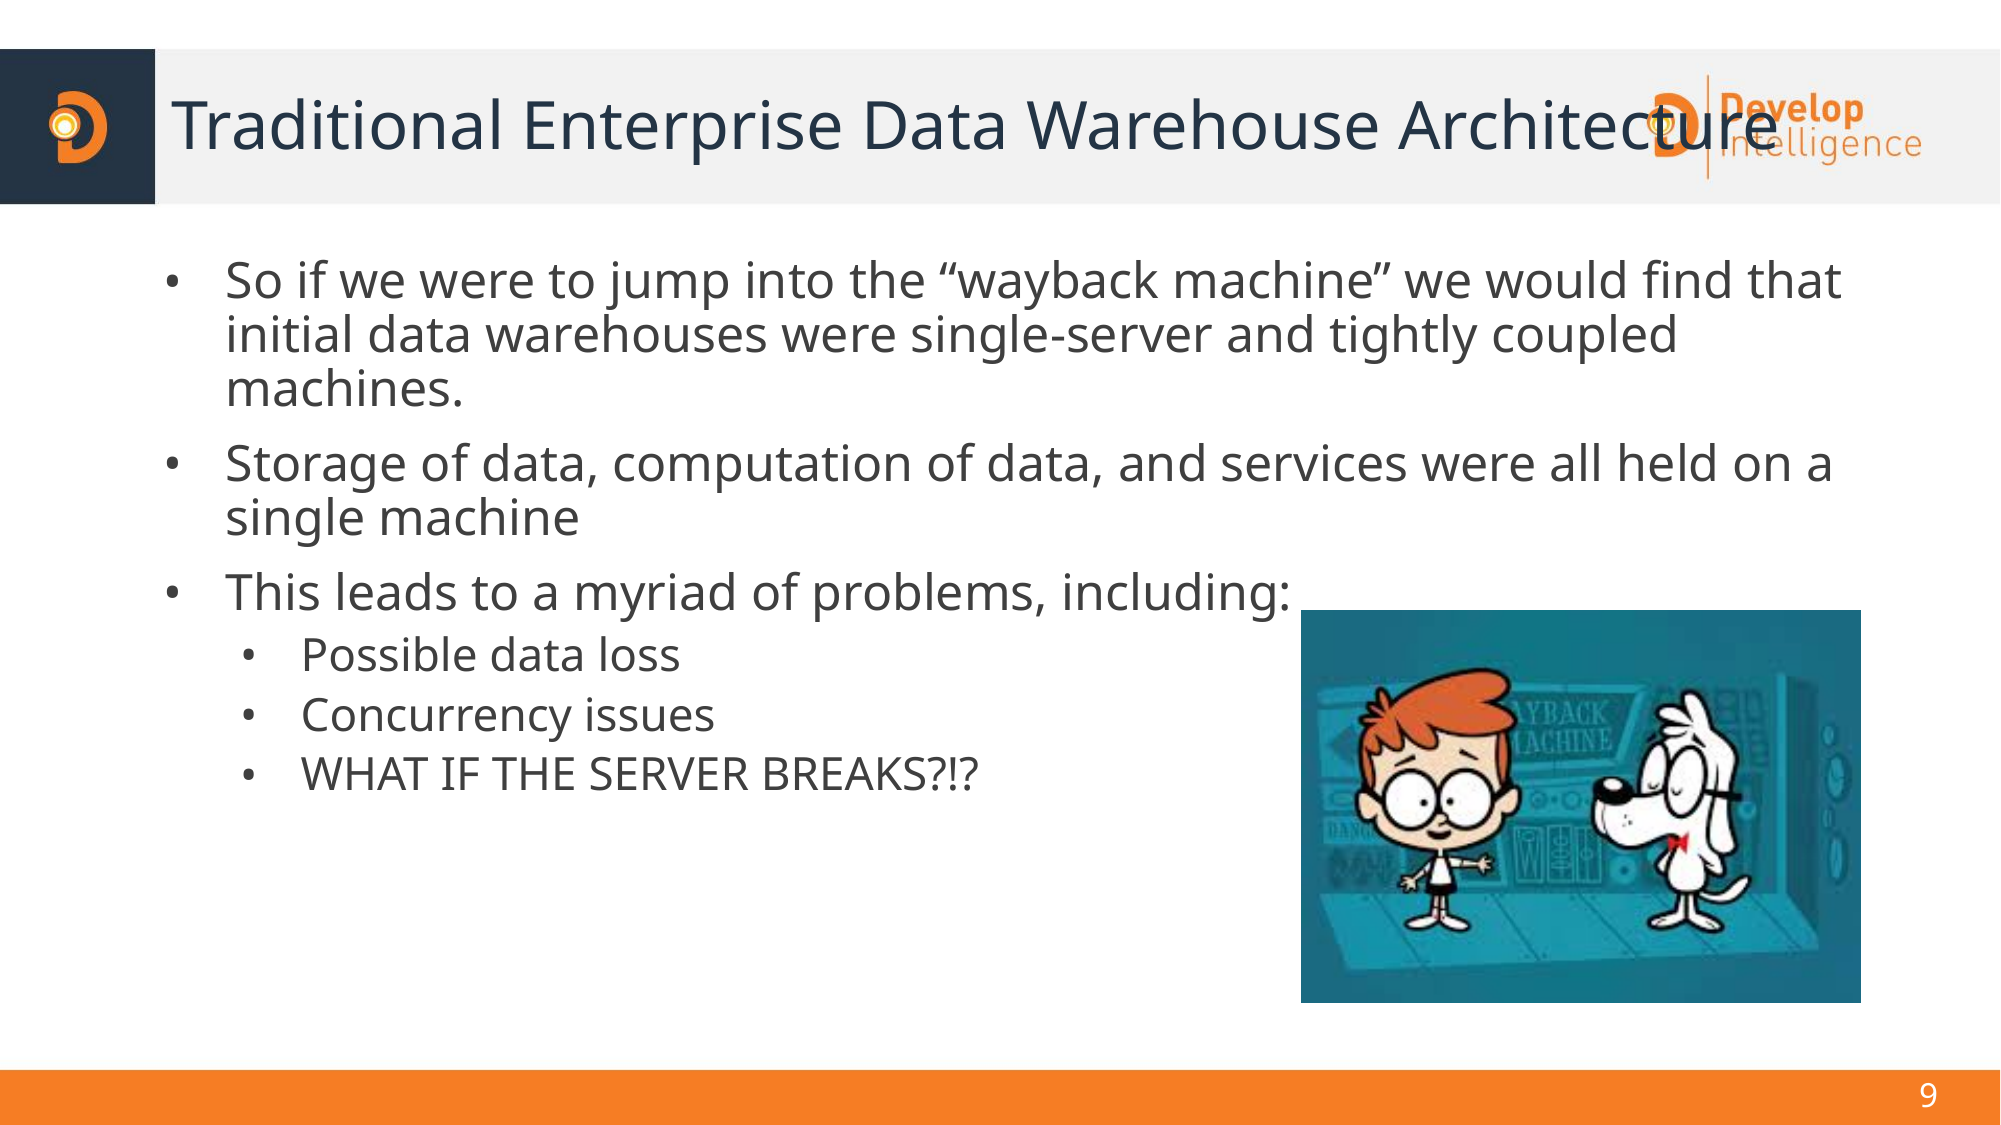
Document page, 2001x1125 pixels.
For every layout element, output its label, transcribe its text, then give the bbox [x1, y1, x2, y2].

slide_number 9 [1860, 1072, 1998, 1122]
title Traditional Enterprise Data Warehouse Architecture [156, 53, 1999, 203]
picture [0, 0, 2001, 1125]
list So if we were to jump into the “wayback machine” we would find that initial data warehouses were single-server and tightly coupled machines. Storage of data, computation of data, and services were all held on a single machine This leads to a myriad of problems, including: Possible data loss Concurrency issues WHAT IF THE SERVER BREAKS?!? [135, 248, 1861, 1016]
